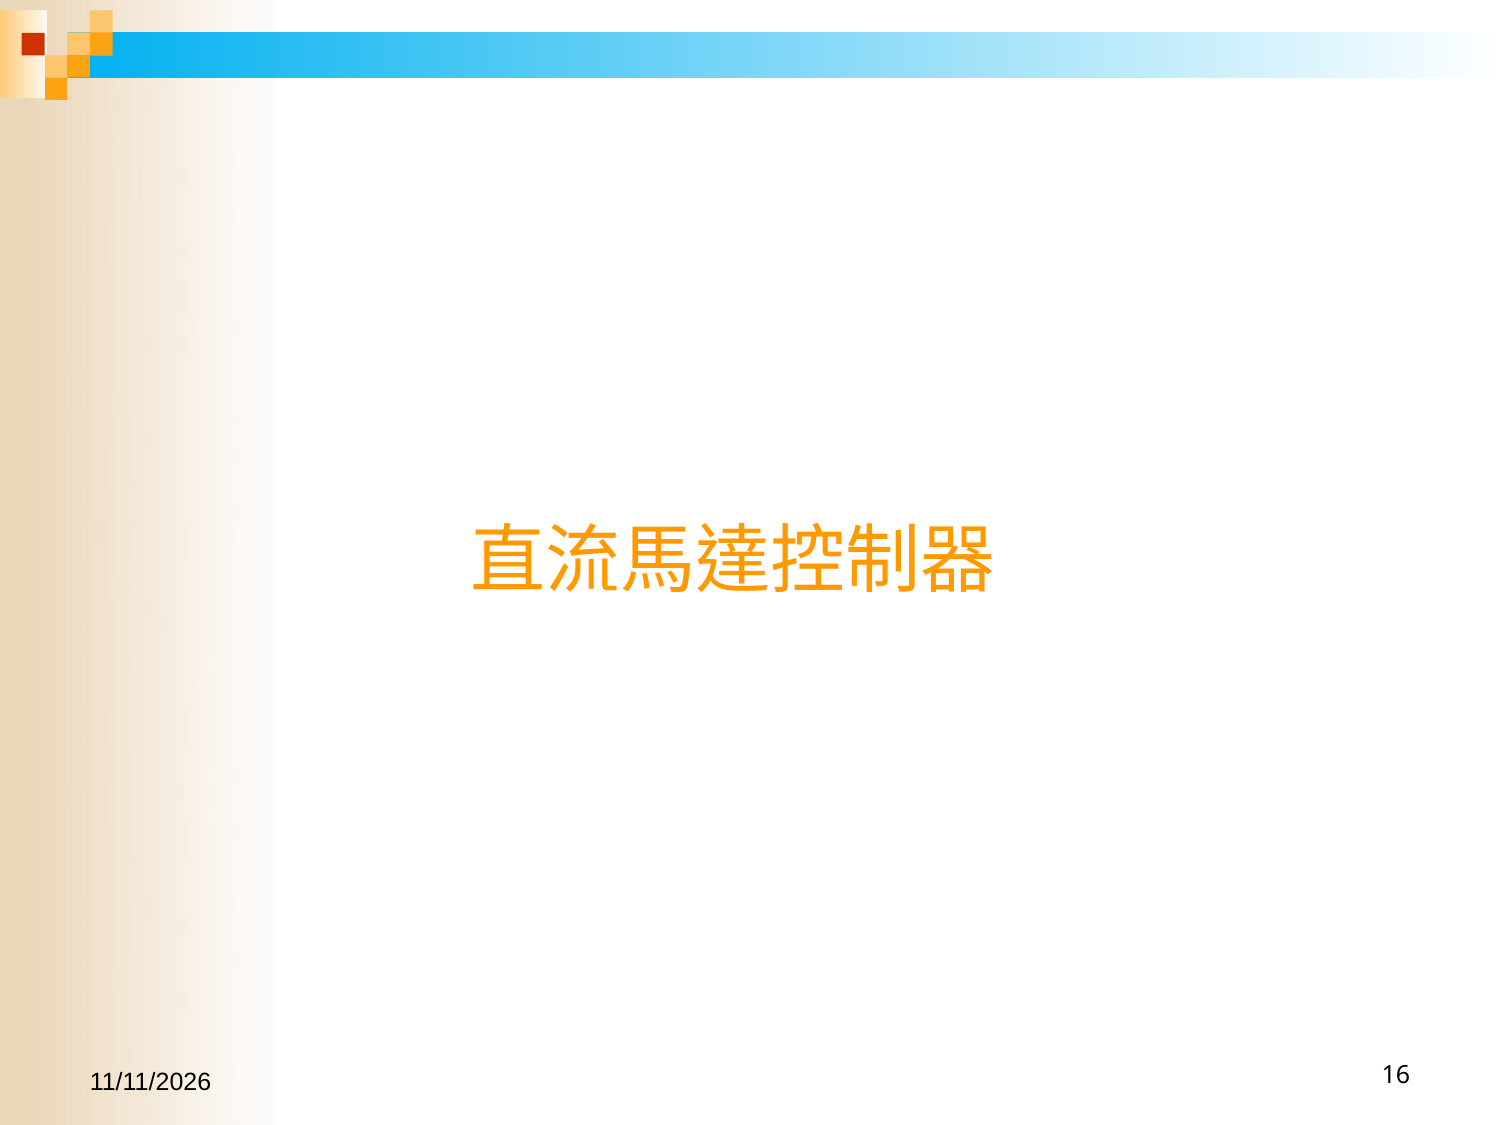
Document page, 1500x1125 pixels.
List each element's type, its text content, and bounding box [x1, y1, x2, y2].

title 直流馬達控制器 [214, 444, 1252, 670]
text_box 16 [1074, 1024, 1425, 1100]
text_box 2017/1/15 [75, 1024, 425, 1103]
